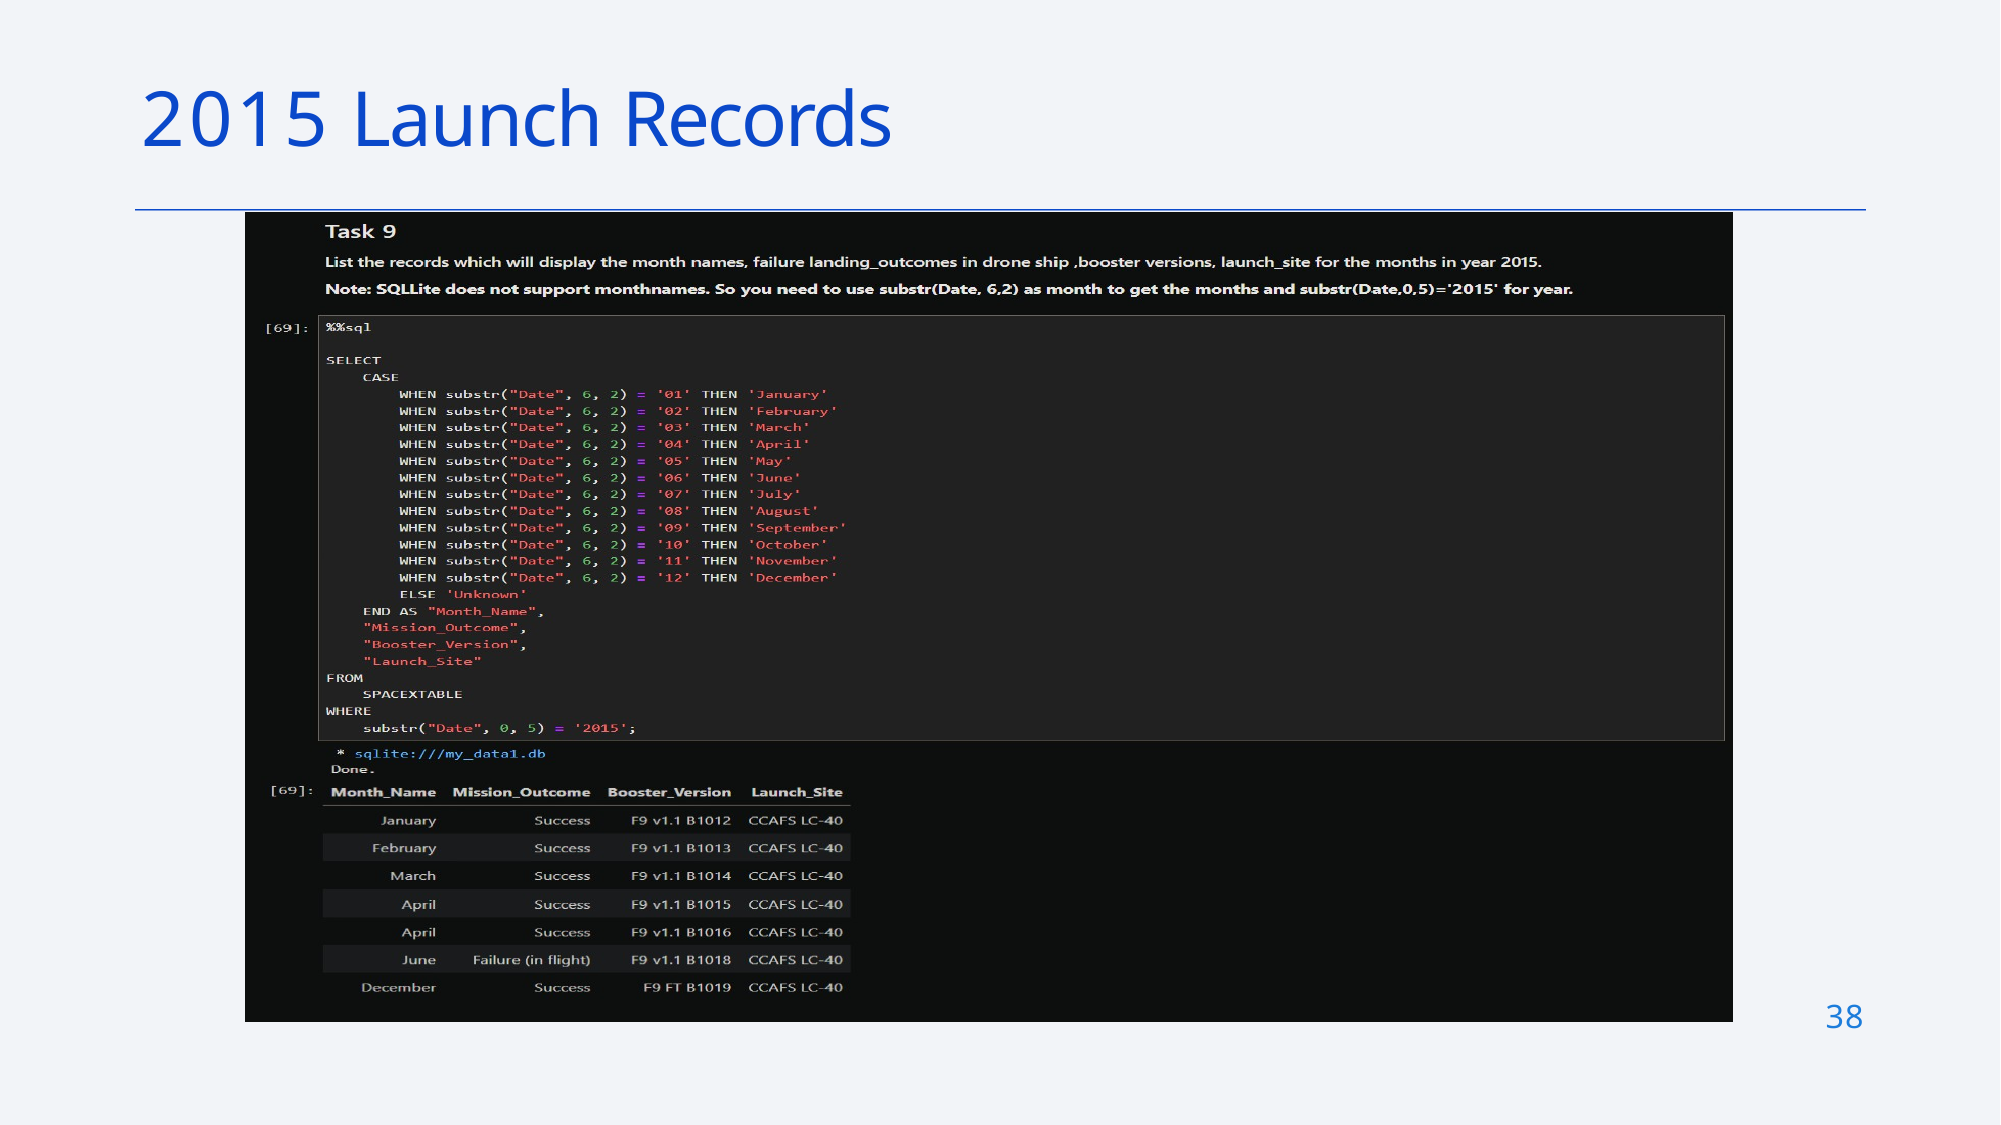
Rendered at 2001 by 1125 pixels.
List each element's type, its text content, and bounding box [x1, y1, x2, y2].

picture [0, 0, 2000, 1125]
title 2015 Launch Records [139, 67, 1861, 259]
slide_number 38 [1819, 1002, 1875, 1125]
